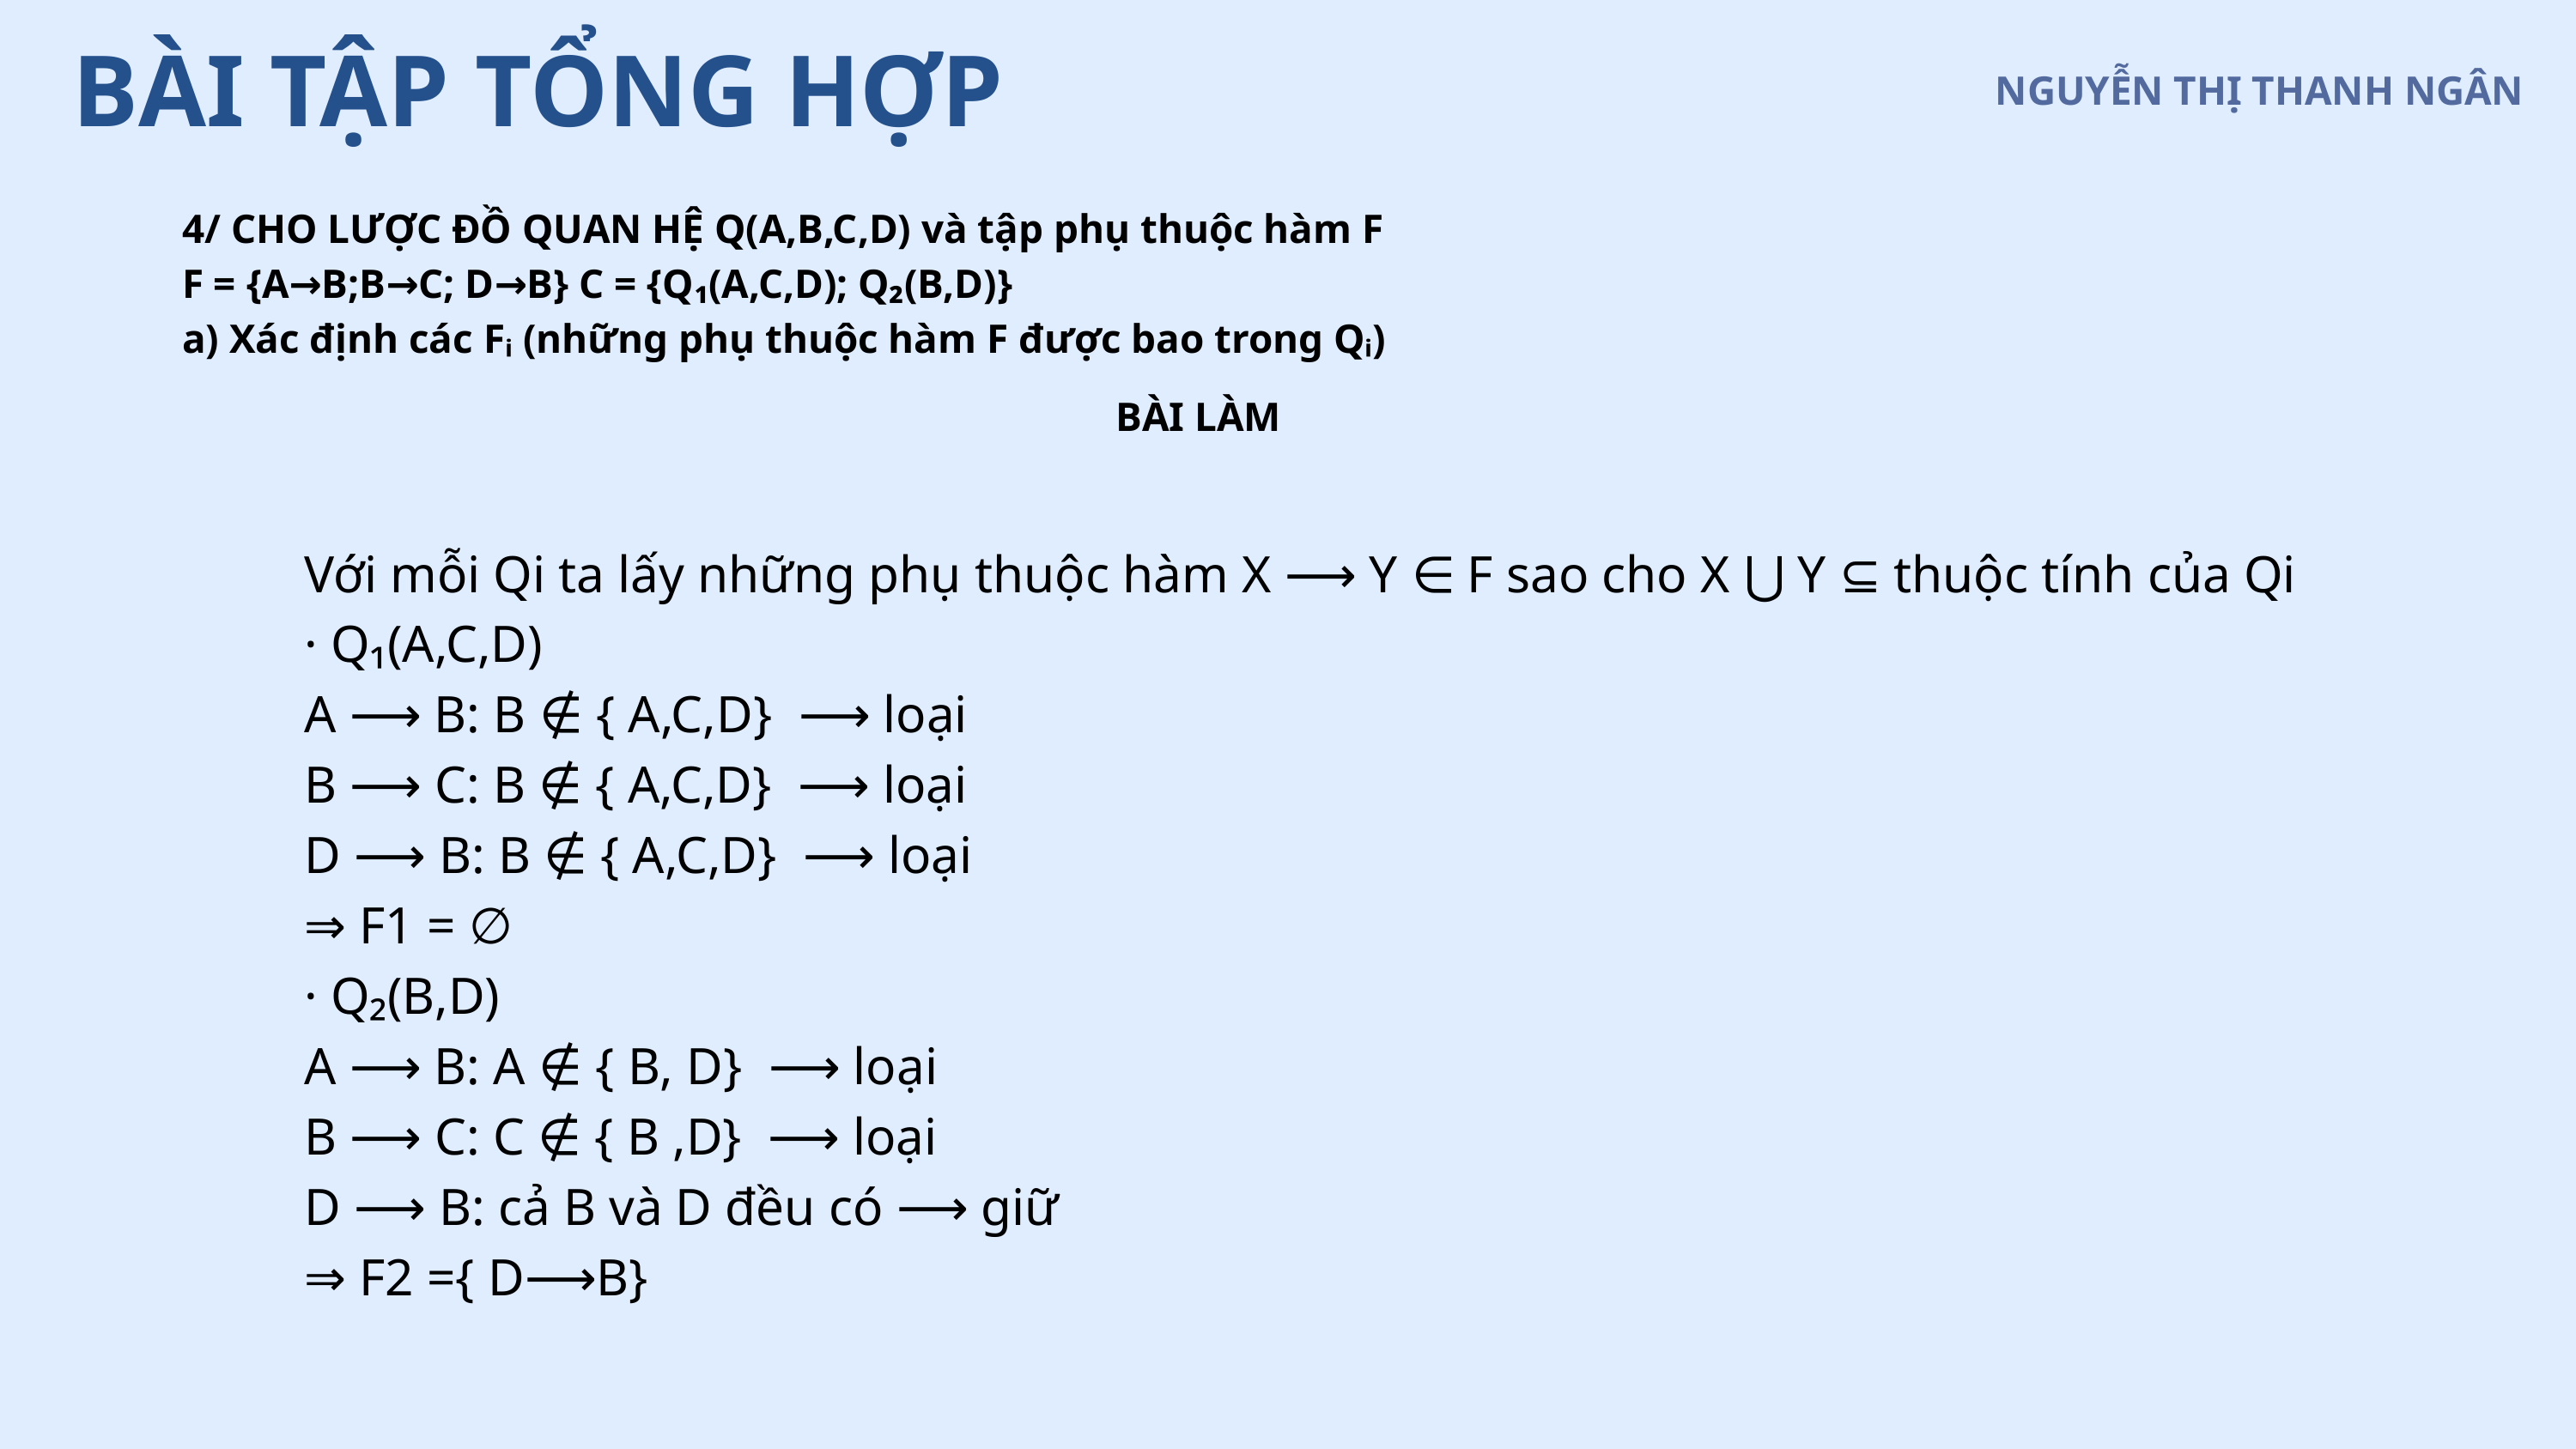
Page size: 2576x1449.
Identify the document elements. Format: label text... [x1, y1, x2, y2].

text_box BÀI TẬP TỔNG HỢP [46, 27, 1917, 147]
text_box Với mỗi Qi ta lấy những phụ thuộc hàm X ⟶ Y ∈ F sao cho X ⋃ Y ⊆ thuộc tính của Qi · Q₁(A,C,D) A ⟶ B: B ∉ { A,C,D} ⟶ loại B ⟶ C: B ∉ { A,C,D} ⟶ loại D ⟶ B: B ∉ { A,C,D} ⟶ loại ⇒ F1 = ∅ · Q₂(B,D) A ⟶ B: A ∉ { B, D} ⟶ loại B ⟶ C: C ∉ { B ,D} ⟶ loại D ⟶ B: cả B và D đều có ⟶ giữ ⇒ F2 ={ D⟶B} [304, 531, 2432, 1376]
text_box NGUYỄN THỊ THANH NGÂN [1943, 58, 2576, 113]
text_box 4/ CHO LƯỢC ĐỒ QUAN HỆ Q(A,B,C,D) và tập phụ thuộc hàm F F = {A→B;B→C; D→B} C = {Q₁(A,C,D); Q₂(B,D)} a) Xác định các Fᵢ (những phụ thuộc hàm F được bao trong Qᵢ) [182, 196, 1595, 416]
text_box BÀI LÀM [1109, 384, 1288, 440]
